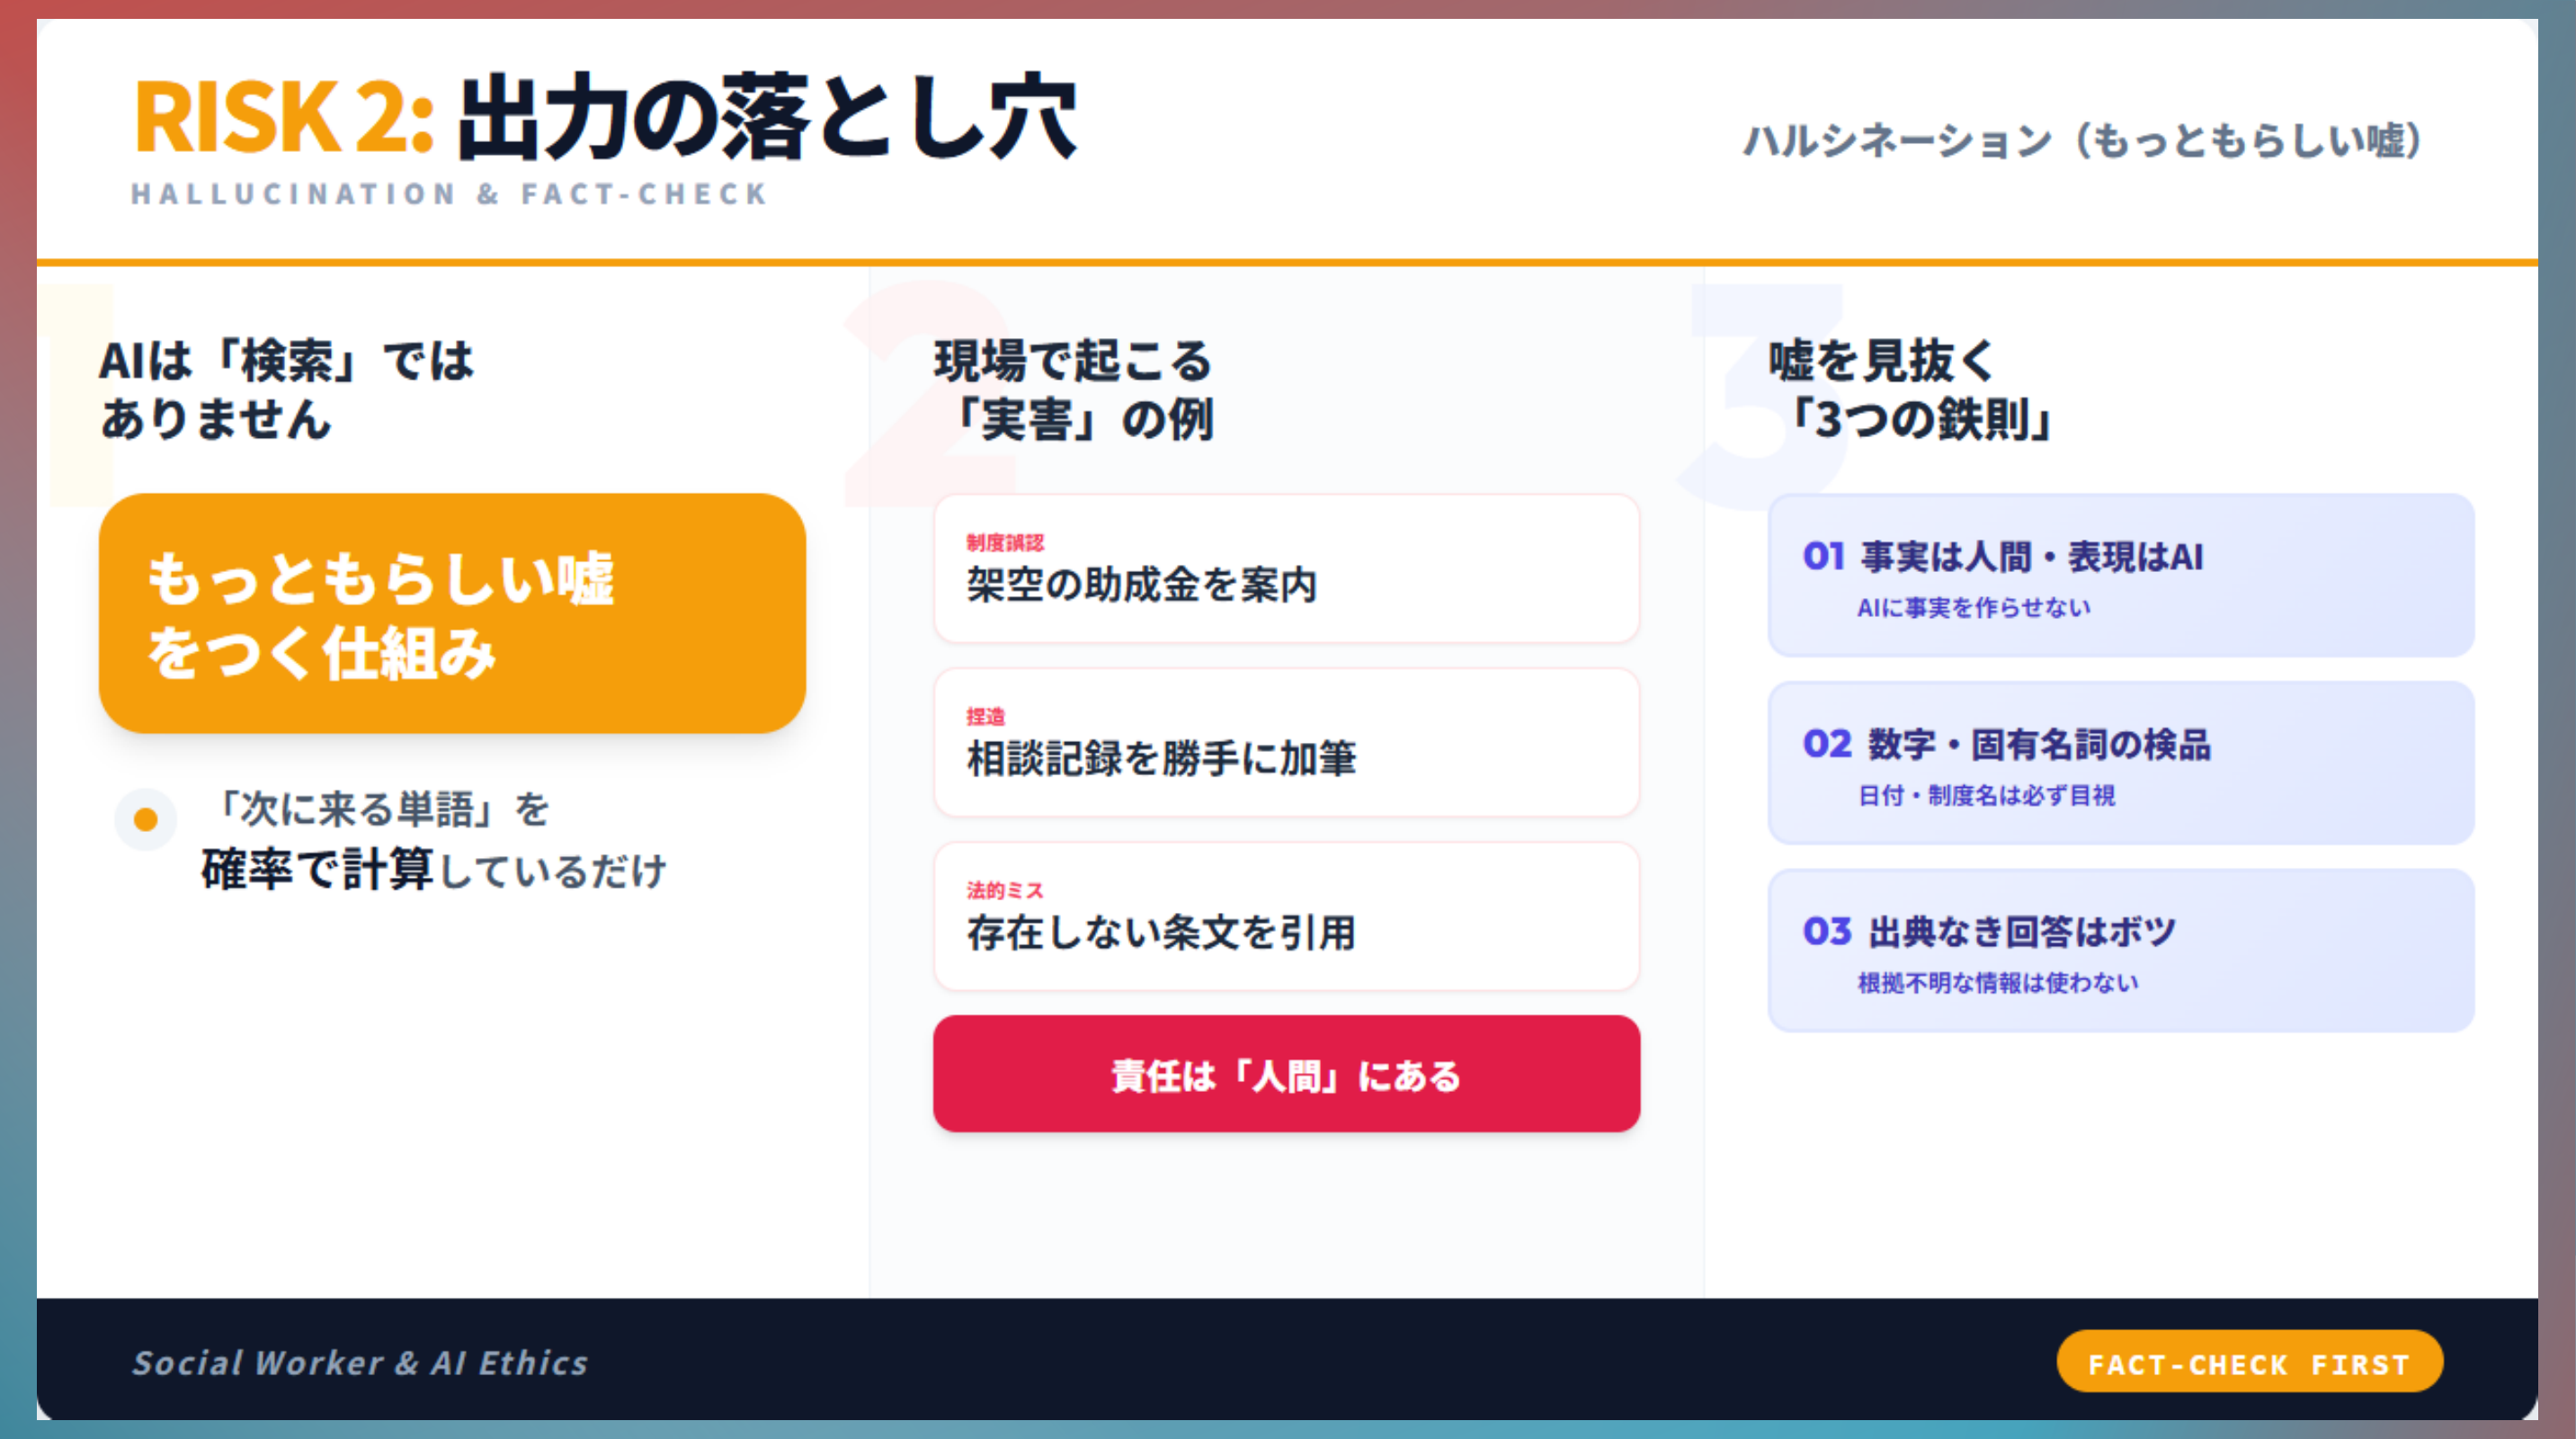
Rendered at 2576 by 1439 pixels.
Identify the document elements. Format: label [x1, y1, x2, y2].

text_box [0, 0, 2576, 1439]
picture [37, 18, 2538, 1420]
